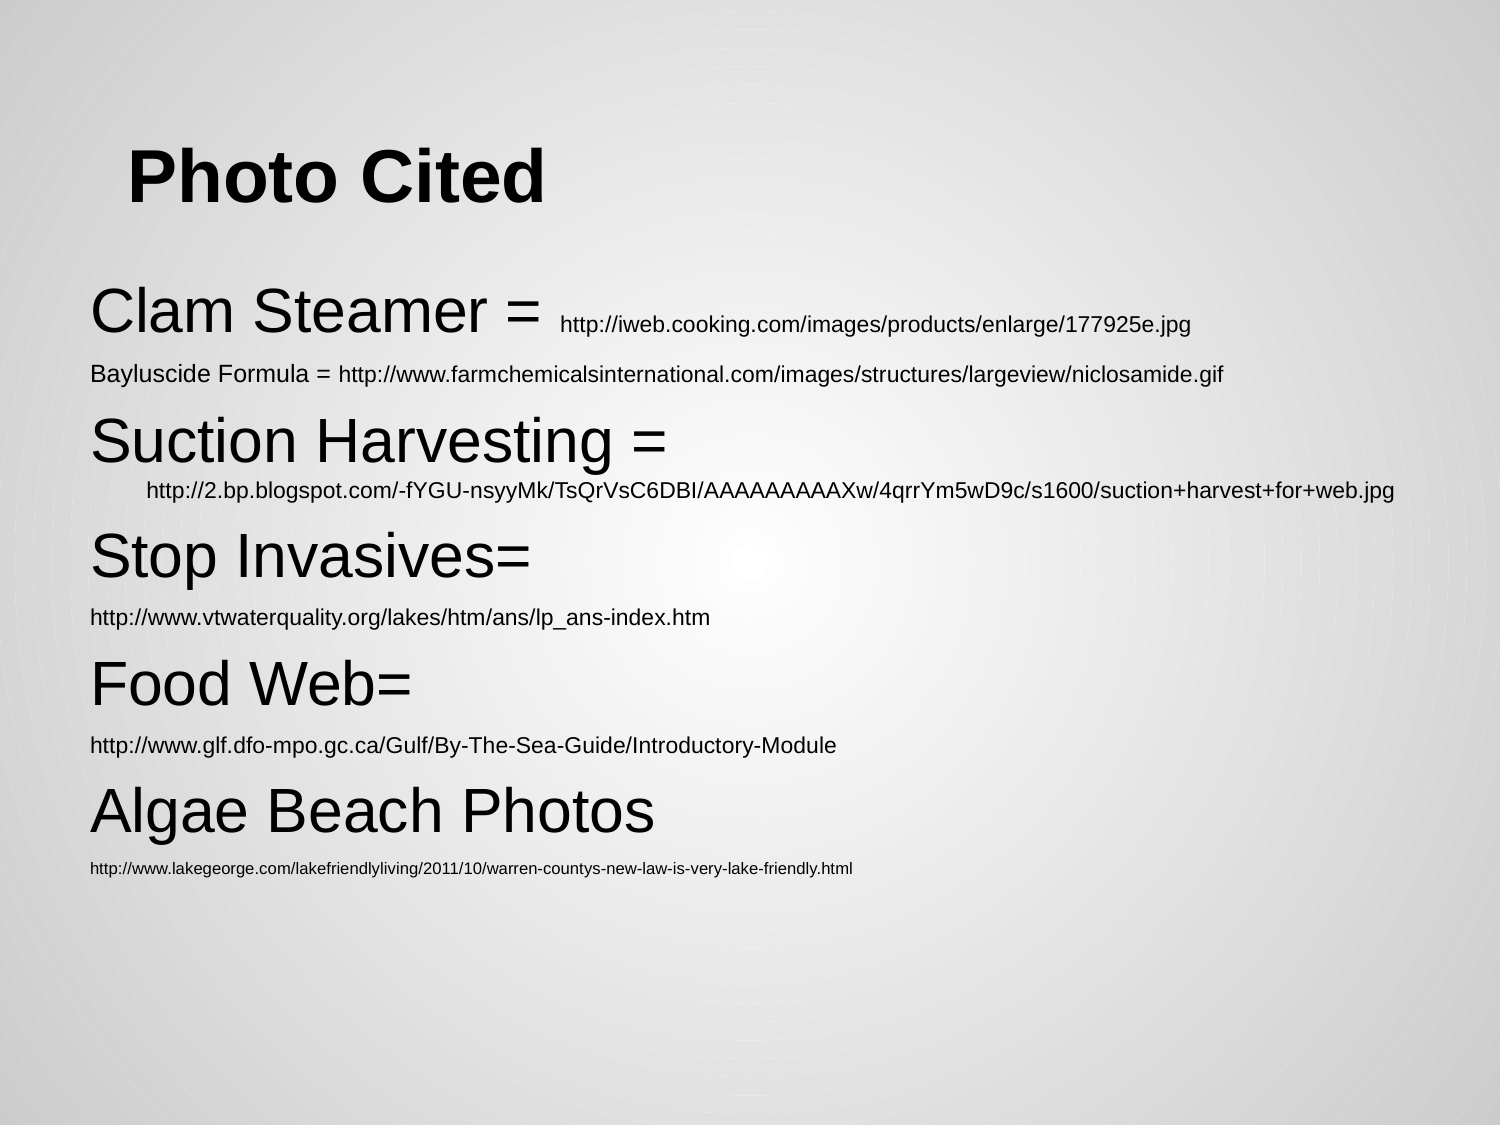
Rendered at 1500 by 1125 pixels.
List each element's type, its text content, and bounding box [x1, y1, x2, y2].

list Clam Steamer = http://iweb.cooking.com/images/products/enlarge/177925e.jpg Bayluscide Formula = http://www.farmchemicalsinternational.com/images/structures/largeview/niclosamide.gif Suction Harvesting = http://2.bp.blogspot.com/-fYGU-nsyyMk/TsQrVsC6DBI/AAAAAAAAAXw/4qrrYm5wD9c/s1600/suction+harvest+for+web.jpg Stop Invasives= http://www.vtwaterquality.org/lakes/htm/ans/lp_ans-index.htm Food Web= http://www.glf.dfo-mpo.gc.ca/Gulf/By-The-Sea-Guide/Introductory-Module Algae Beach Photos http://www.lakegeorge.com/lakefriendlyliving/2011/10/warren-countys-new-law-is-very-lake-friendly.html [75, 255, 1425, 924]
title Photo Cited [75, 14, 1425, 233]
